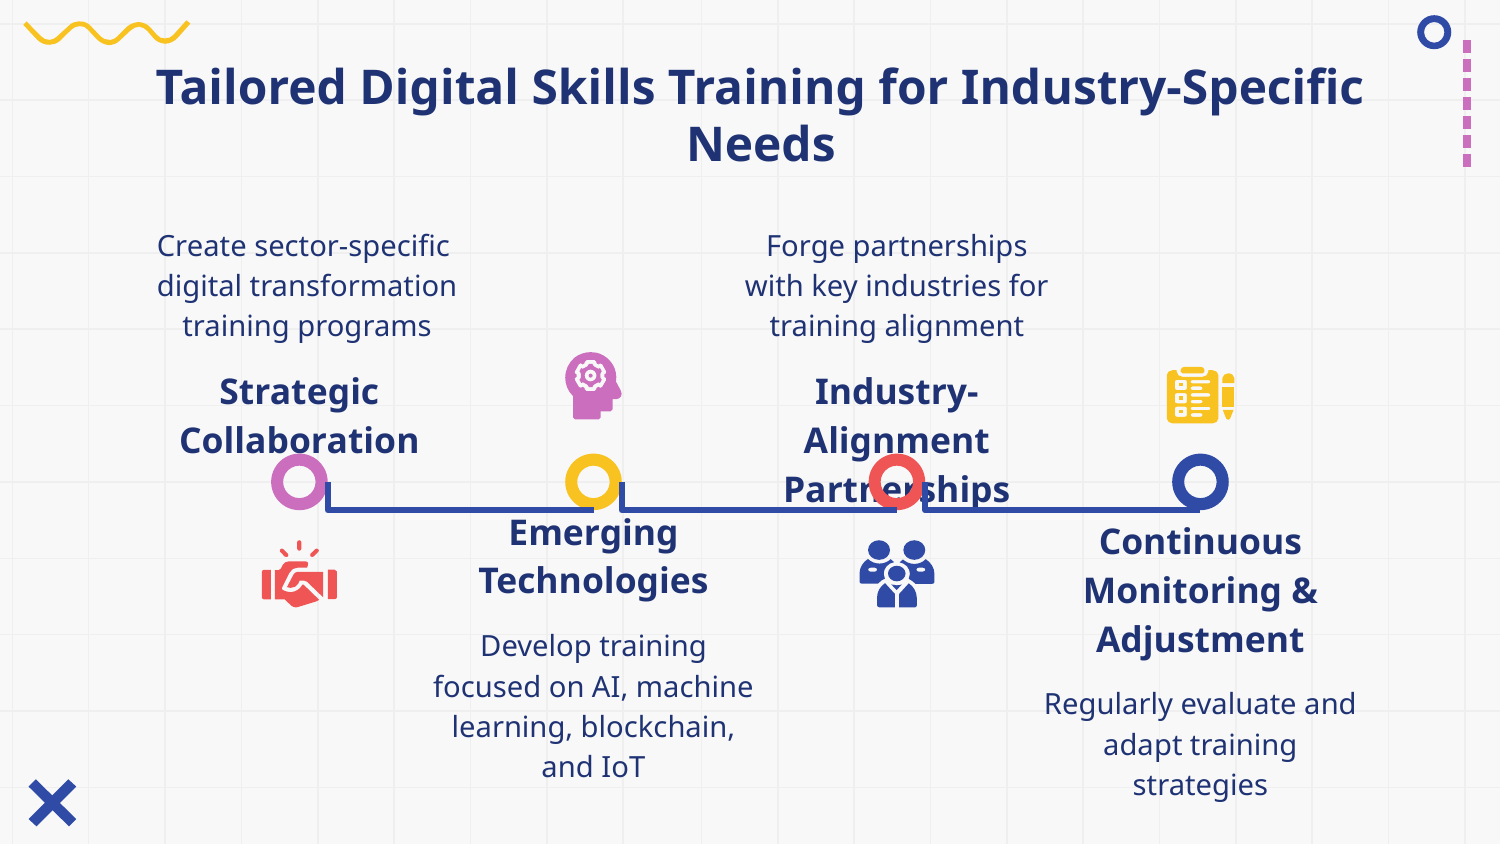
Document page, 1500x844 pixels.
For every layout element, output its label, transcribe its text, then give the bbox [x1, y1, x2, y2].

text_box Create sector-specific digital transformation training programs [109, 206, 506, 335]
text_box Strategic Collaboration [123, 347, 476, 424]
text_box Emerging Technologies [417, 540, 770, 607]
text_box Regularly evaluate and adapt training strategies [1024, 665, 1377, 782]
text_box Industry-Alignment Partnerships [721, 347, 1073, 424]
text_box Develop training focused on AI, machine learning, blockchain, and IoT [417, 607, 770, 754]
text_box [859, 539, 935, 608]
title Tailored Digital Skills Training for Industry-Specific Needs [64, 41, 1458, 136]
text_box [868, 453, 926, 510]
text_box [271, 453, 328, 511]
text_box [1166, 366, 1235, 424]
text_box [261, 539, 338, 608]
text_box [564, 351, 622, 420]
text_box Forge partnerships with key industries for training alignment [721, 206, 1073, 335]
text_box Continuous Monitoring & Adjustment [1024, 598, 1377, 665]
text_box [1172, 453, 1229, 510]
text_box [565, 453, 622, 510]
